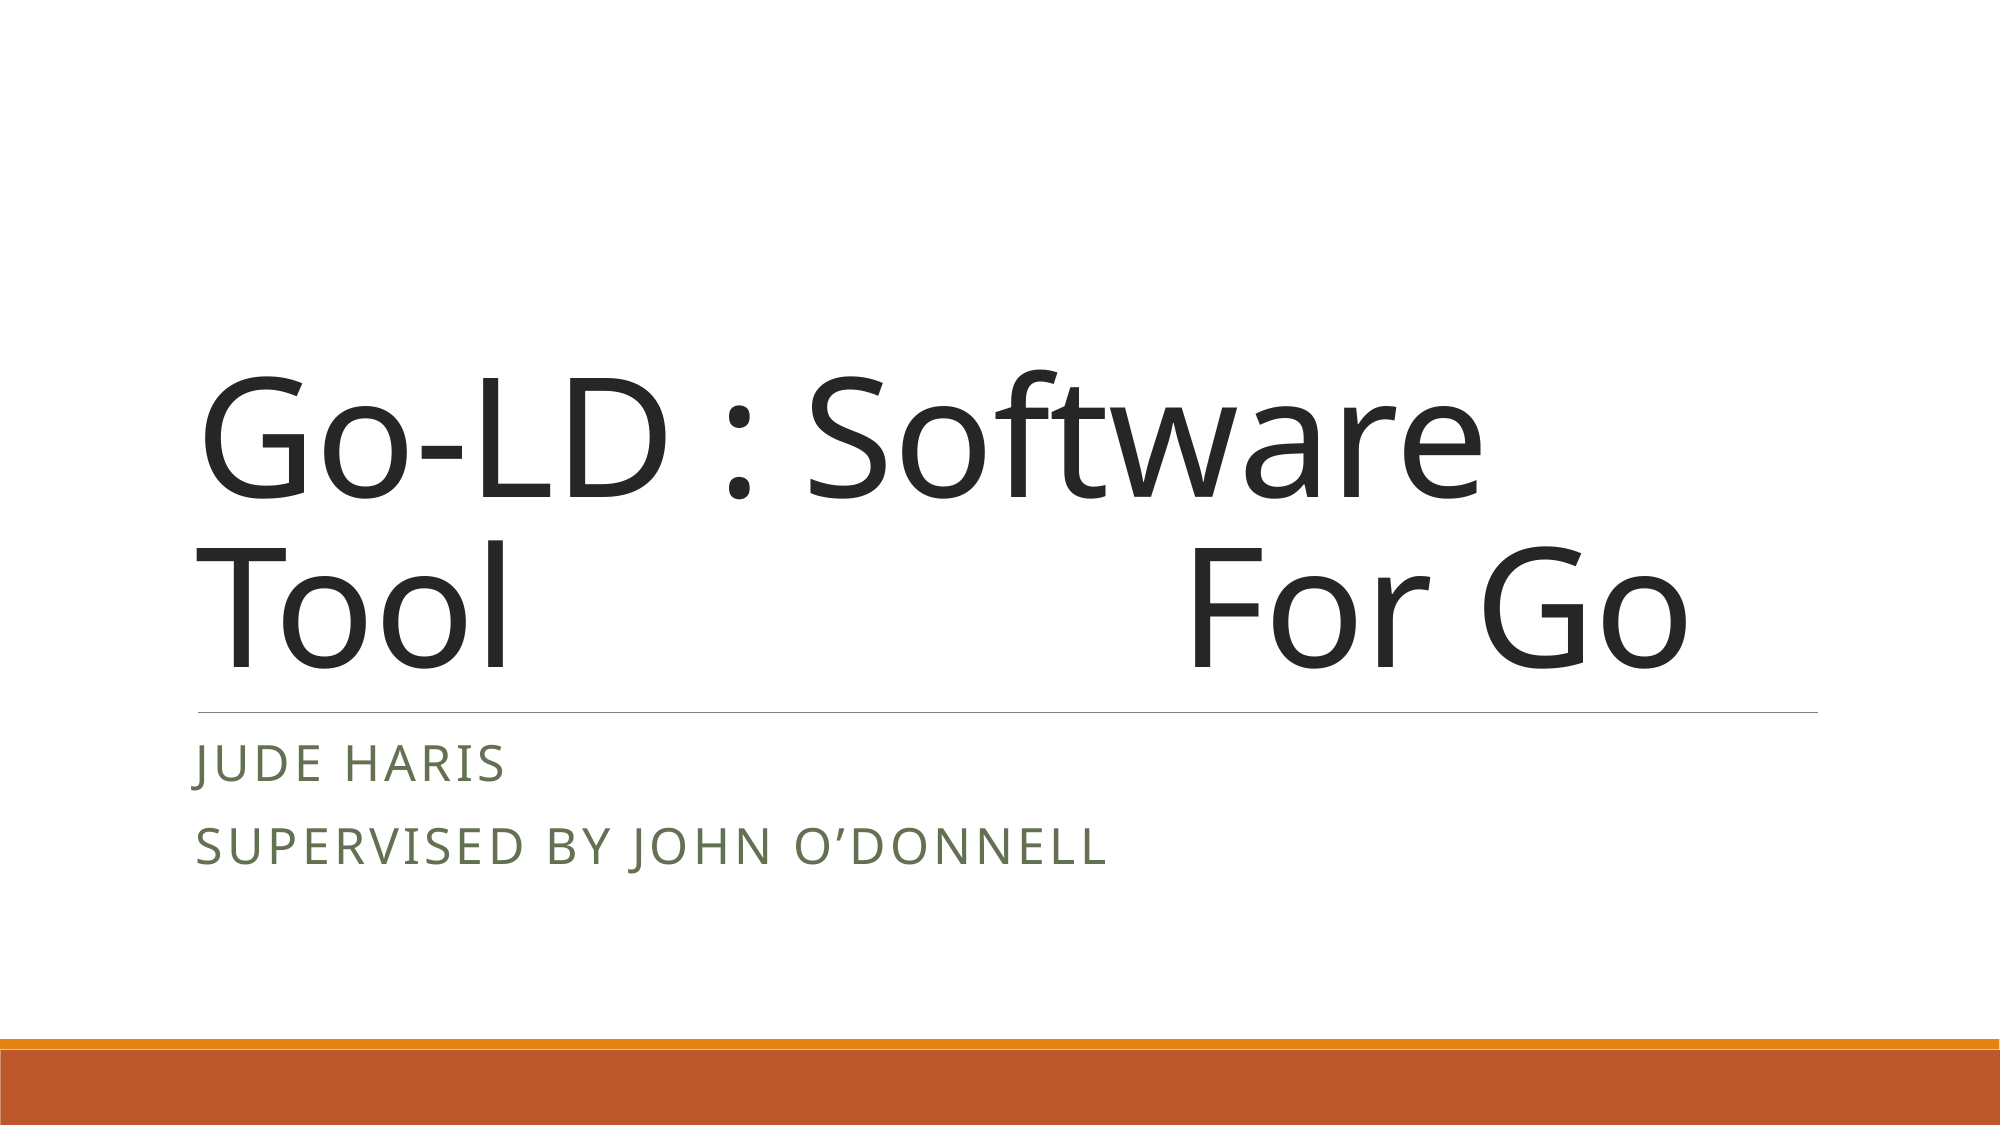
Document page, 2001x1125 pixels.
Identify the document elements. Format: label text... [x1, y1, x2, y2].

title Go-LD : Software Tool For Go [180, 124, 1830, 710]
subtitle Jude Haris Supervised by John O’Donnell [180, 730, 1831, 919]
